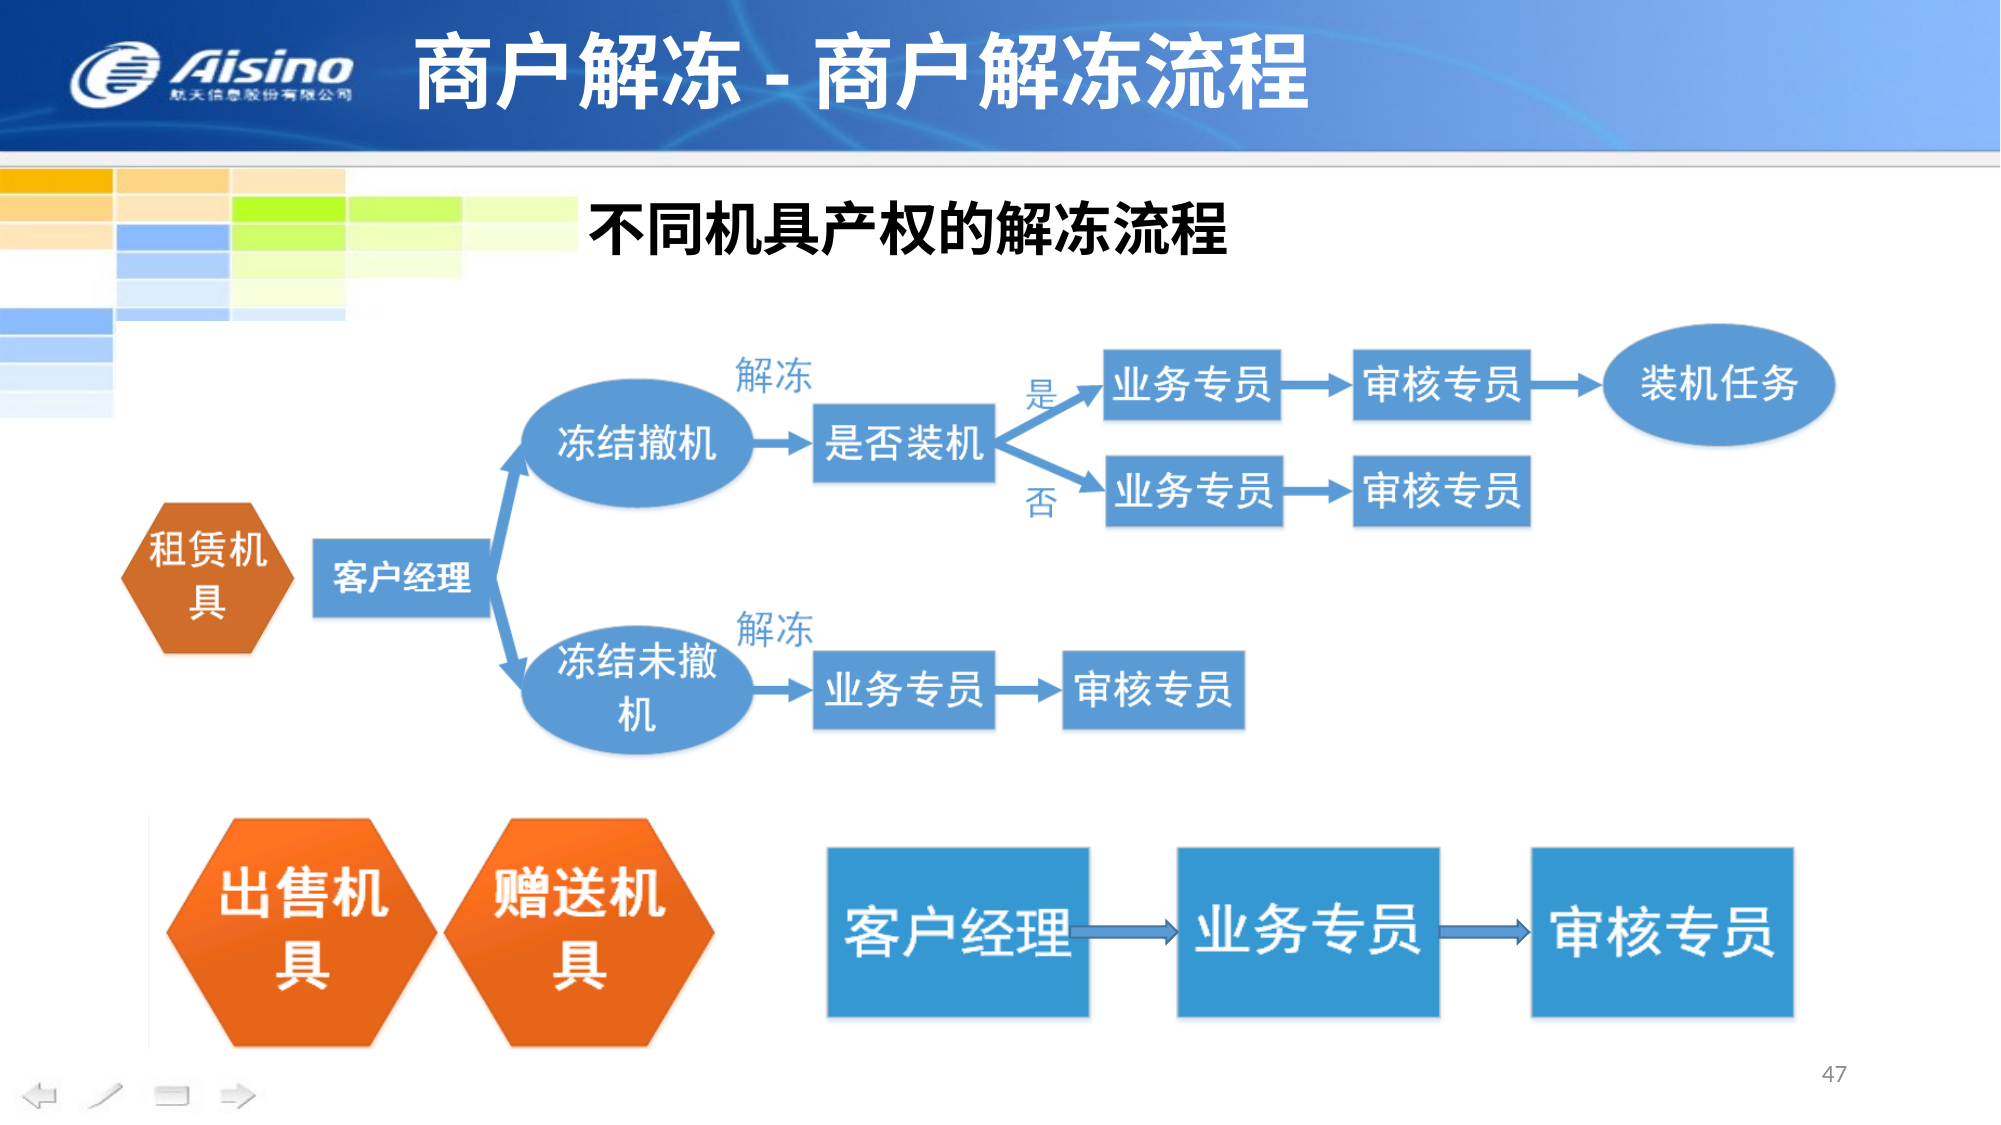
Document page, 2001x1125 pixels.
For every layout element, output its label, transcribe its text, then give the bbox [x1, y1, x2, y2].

text_box 不同机具产权的解冻流程 [573, 184, 1529, 270]
picture [0, 0, 2001, 1125]
title 商户解冻-商户解冻流程 [396, 0, 2000, 151]
slide_number 47 [1412, 1042, 1863, 1103]
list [116, 321, 1842, 763]
